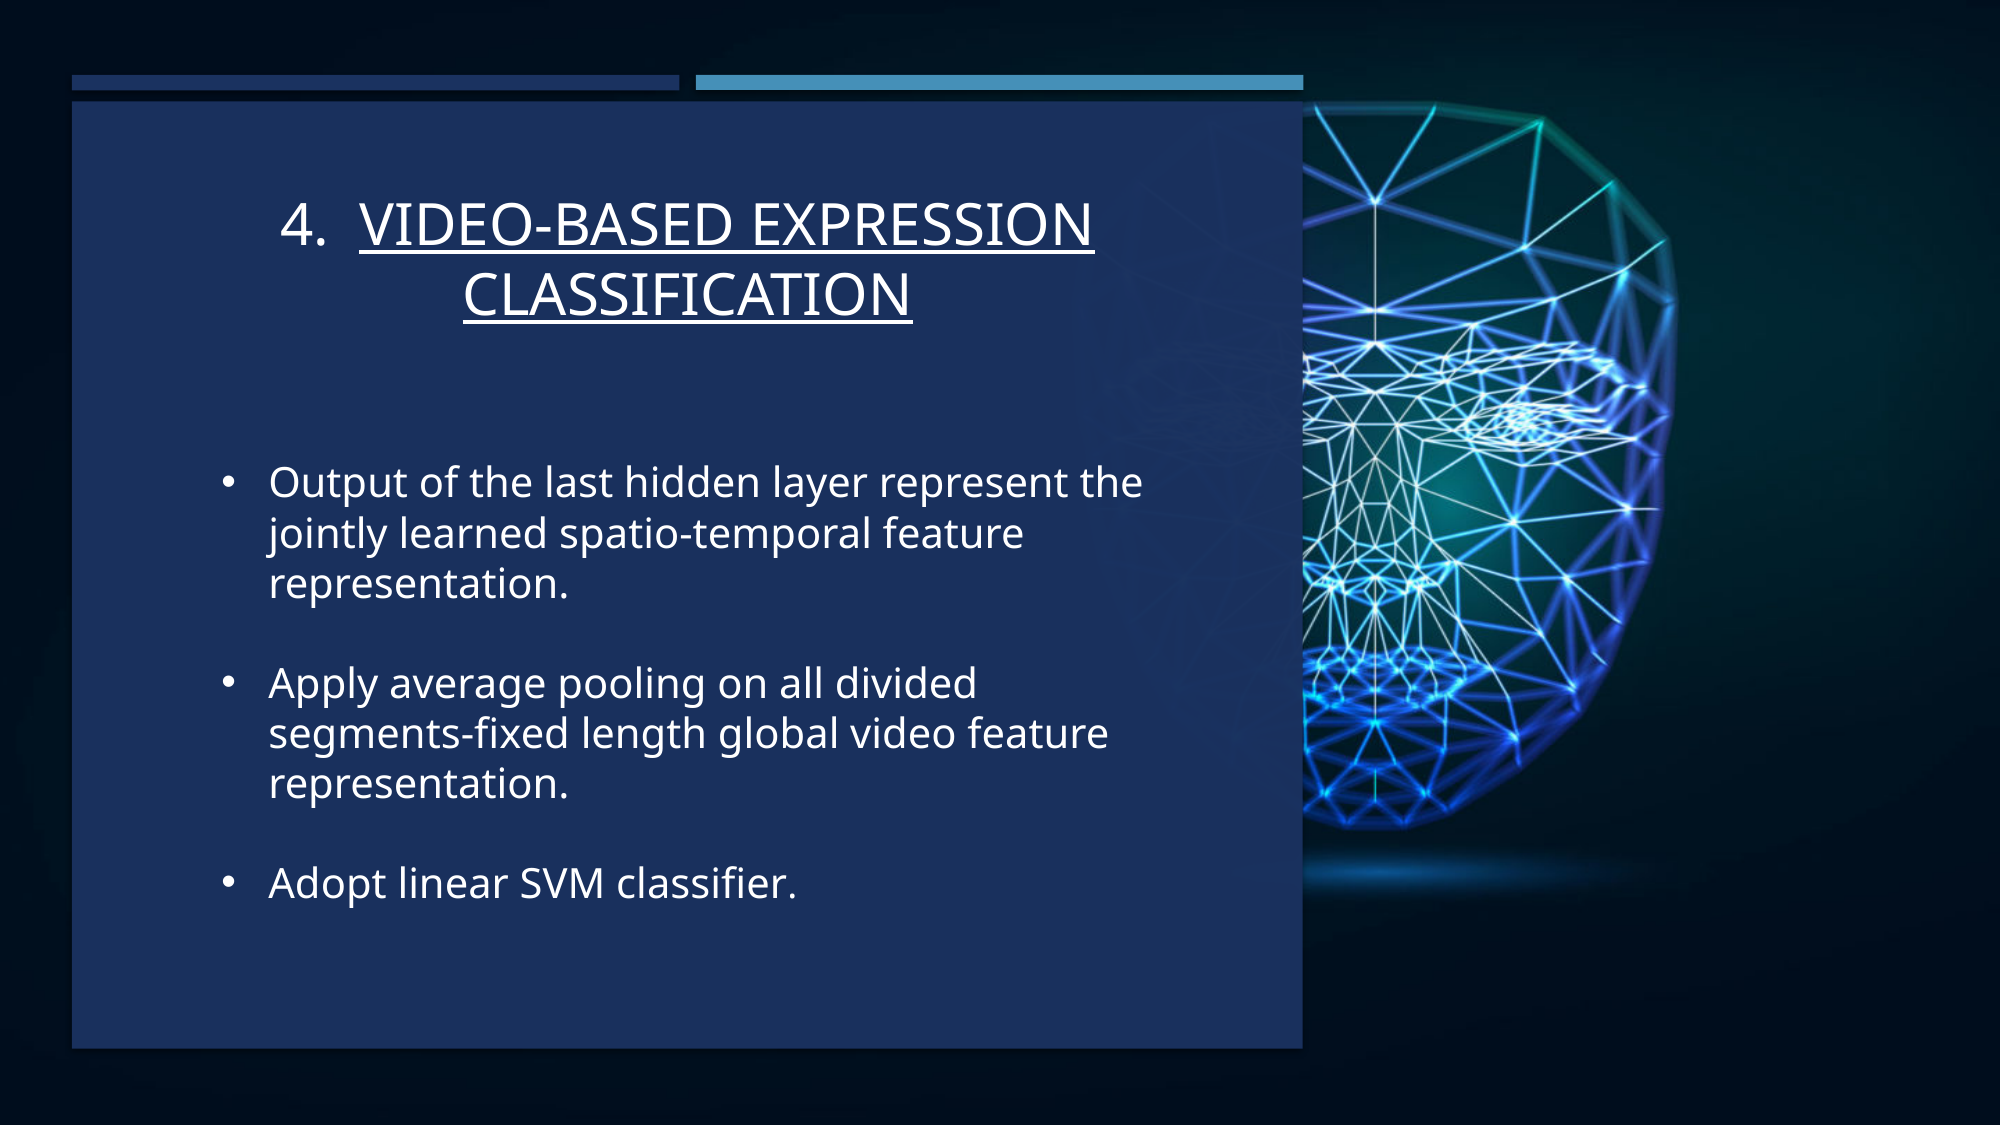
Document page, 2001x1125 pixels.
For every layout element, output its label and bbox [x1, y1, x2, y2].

picture [0, 0, 2000, 1125]
text_box [71, 74, 1304, 1049]
